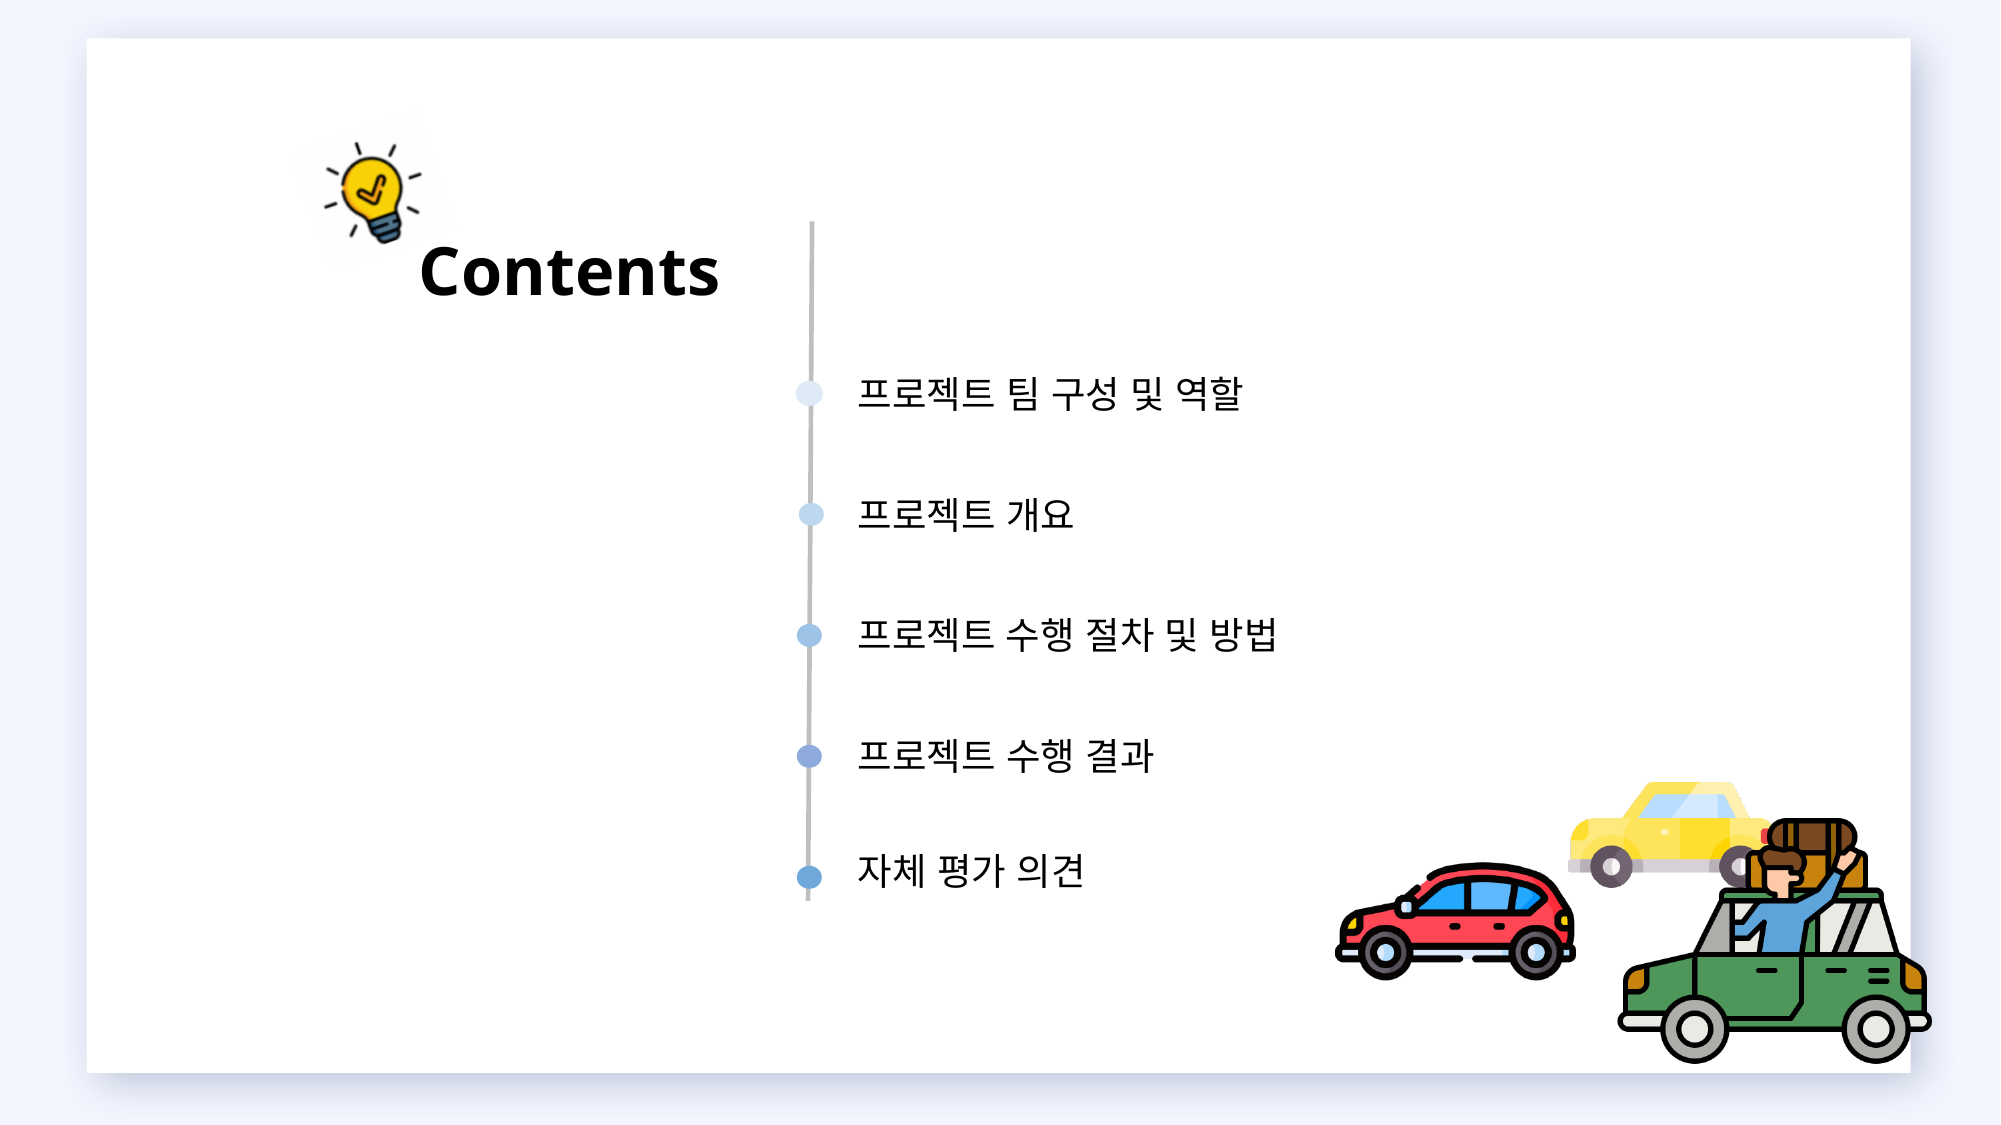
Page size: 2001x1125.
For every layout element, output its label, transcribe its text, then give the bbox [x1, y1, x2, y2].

text_box [812, 501, 825, 527]
text_box [795, 865, 807, 890]
text_box [86, 37, 1912, 1074]
list Contents [404, 230, 779, 374]
text_box [812, 381, 823, 406]
text_box 프로젝트 수행 절차 및 방법 [842, 604, 1416, 665]
text_box [795, 381, 807, 406]
text_box 프로젝트 개요 [842, 484, 1293, 545]
text_box 자체 평가 의견 [842, 840, 1293, 901]
text_box [812, 623, 823, 648]
text_box [795, 623, 807, 648]
text_box 프로젝트 수행 결과 [842, 725, 1293, 786]
text_box [812, 744, 823, 769]
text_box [807, 221, 812, 901]
text_box [812, 865, 823, 890]
picture [1335, 731, 1946, 1109]
picture [292, 111, 456, 271]
text_box 프로젝트 팀 구성 및 역할 [842, 363, 1378, 424]
text_box [795, 744, 807, 769]
text_box [797, 502, 807, 527]
